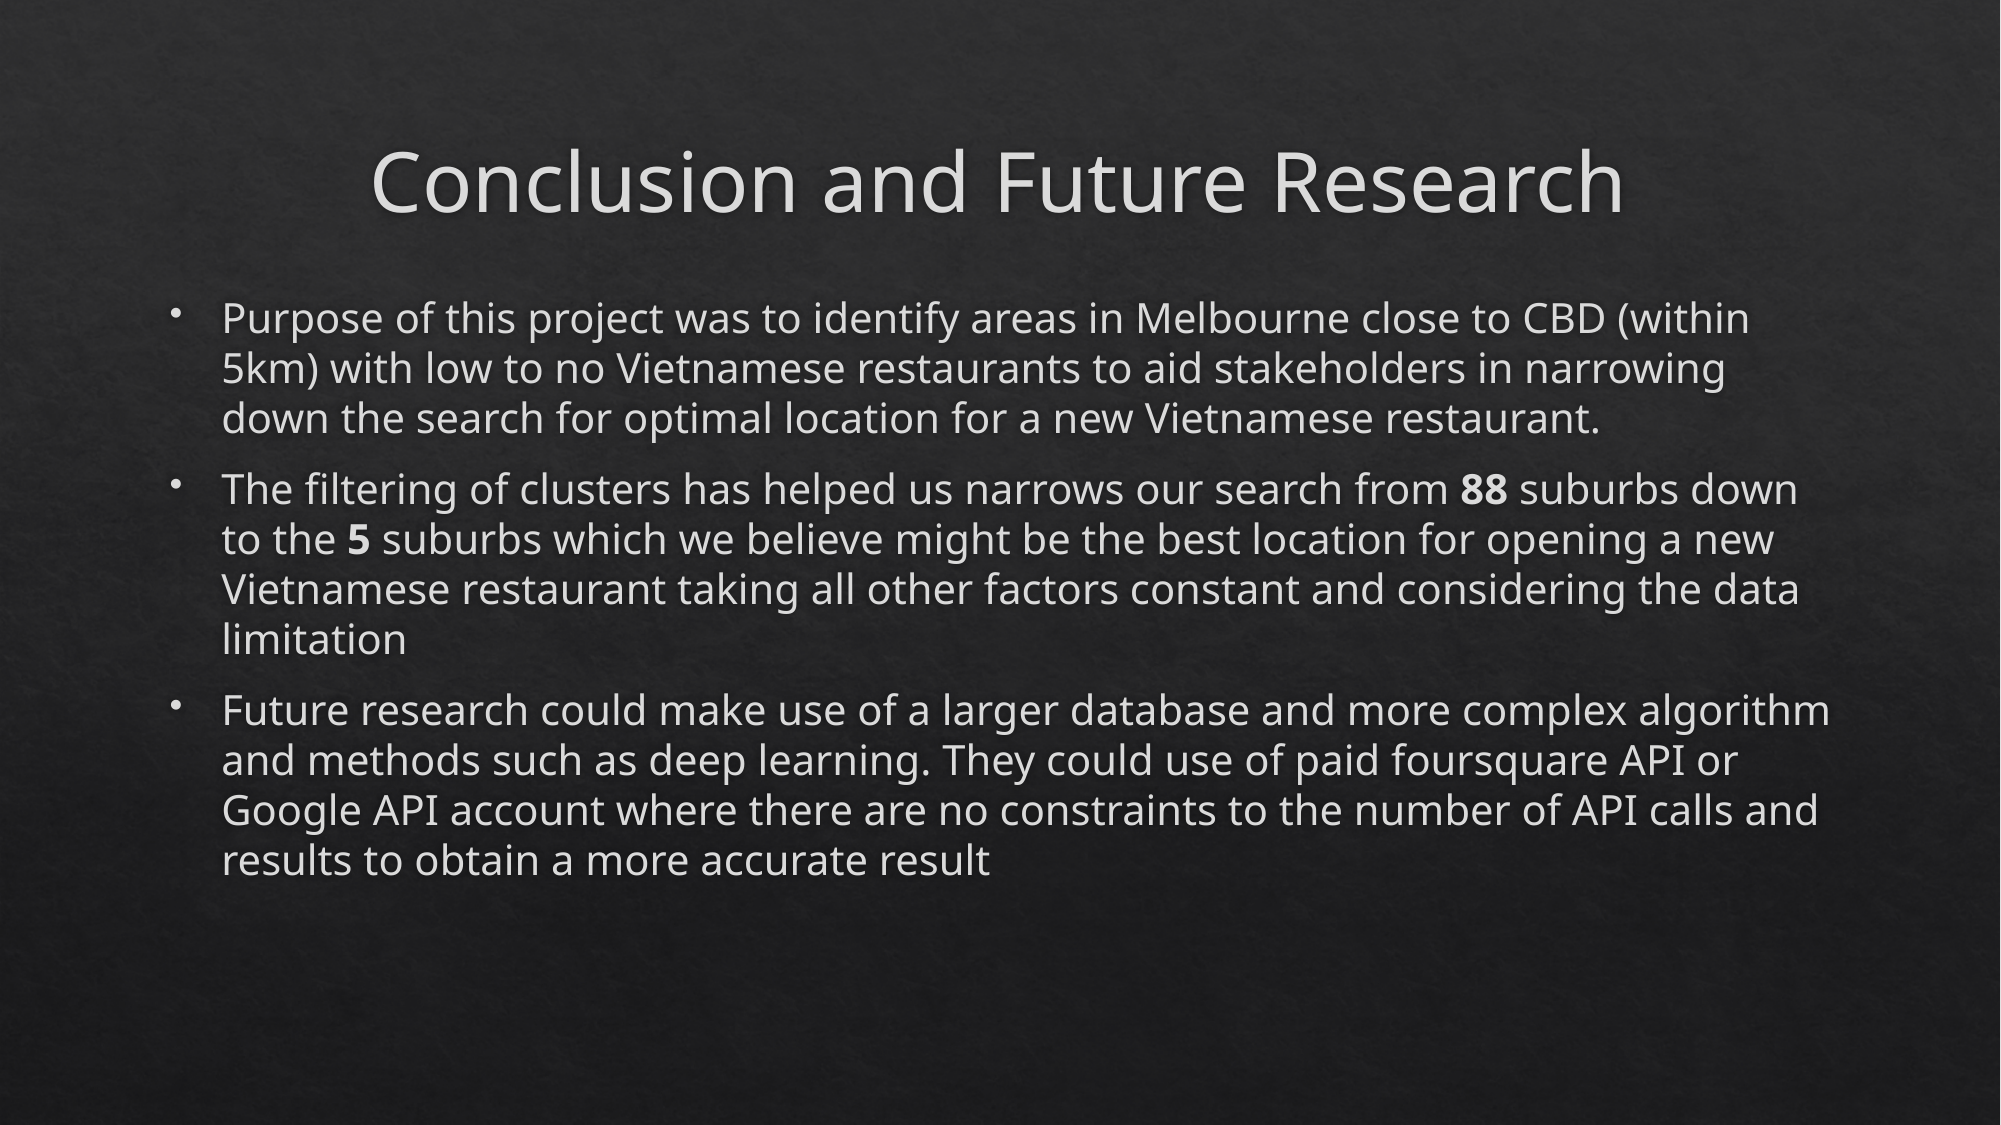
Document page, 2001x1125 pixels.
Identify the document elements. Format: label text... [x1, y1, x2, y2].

list Purpose of this project was to identify areas in Melbourne close to CBD (within 5km) with low to no Vietnamese restaurants to aid stakeholders in narrowing down the search for optimal location for a new Vietnamese restaurant. The filtering of clusters has helped us narrows our search from 88 suburbs down to the 5 suburbs which we believe might be the best location for opening a new Vietnamese restaurant taking all other factors constant and considering the data limitation Future research could make use of a larger database and more complex algorithm and methods such as deep learning. They could use of paid foursquare API or Google API account where there are no constraints to the number of API calls and results to obtain a more accurate result [149, 284, 1849, 950]
title Conclusion and Future Research [149, 99, 1849, 260]
